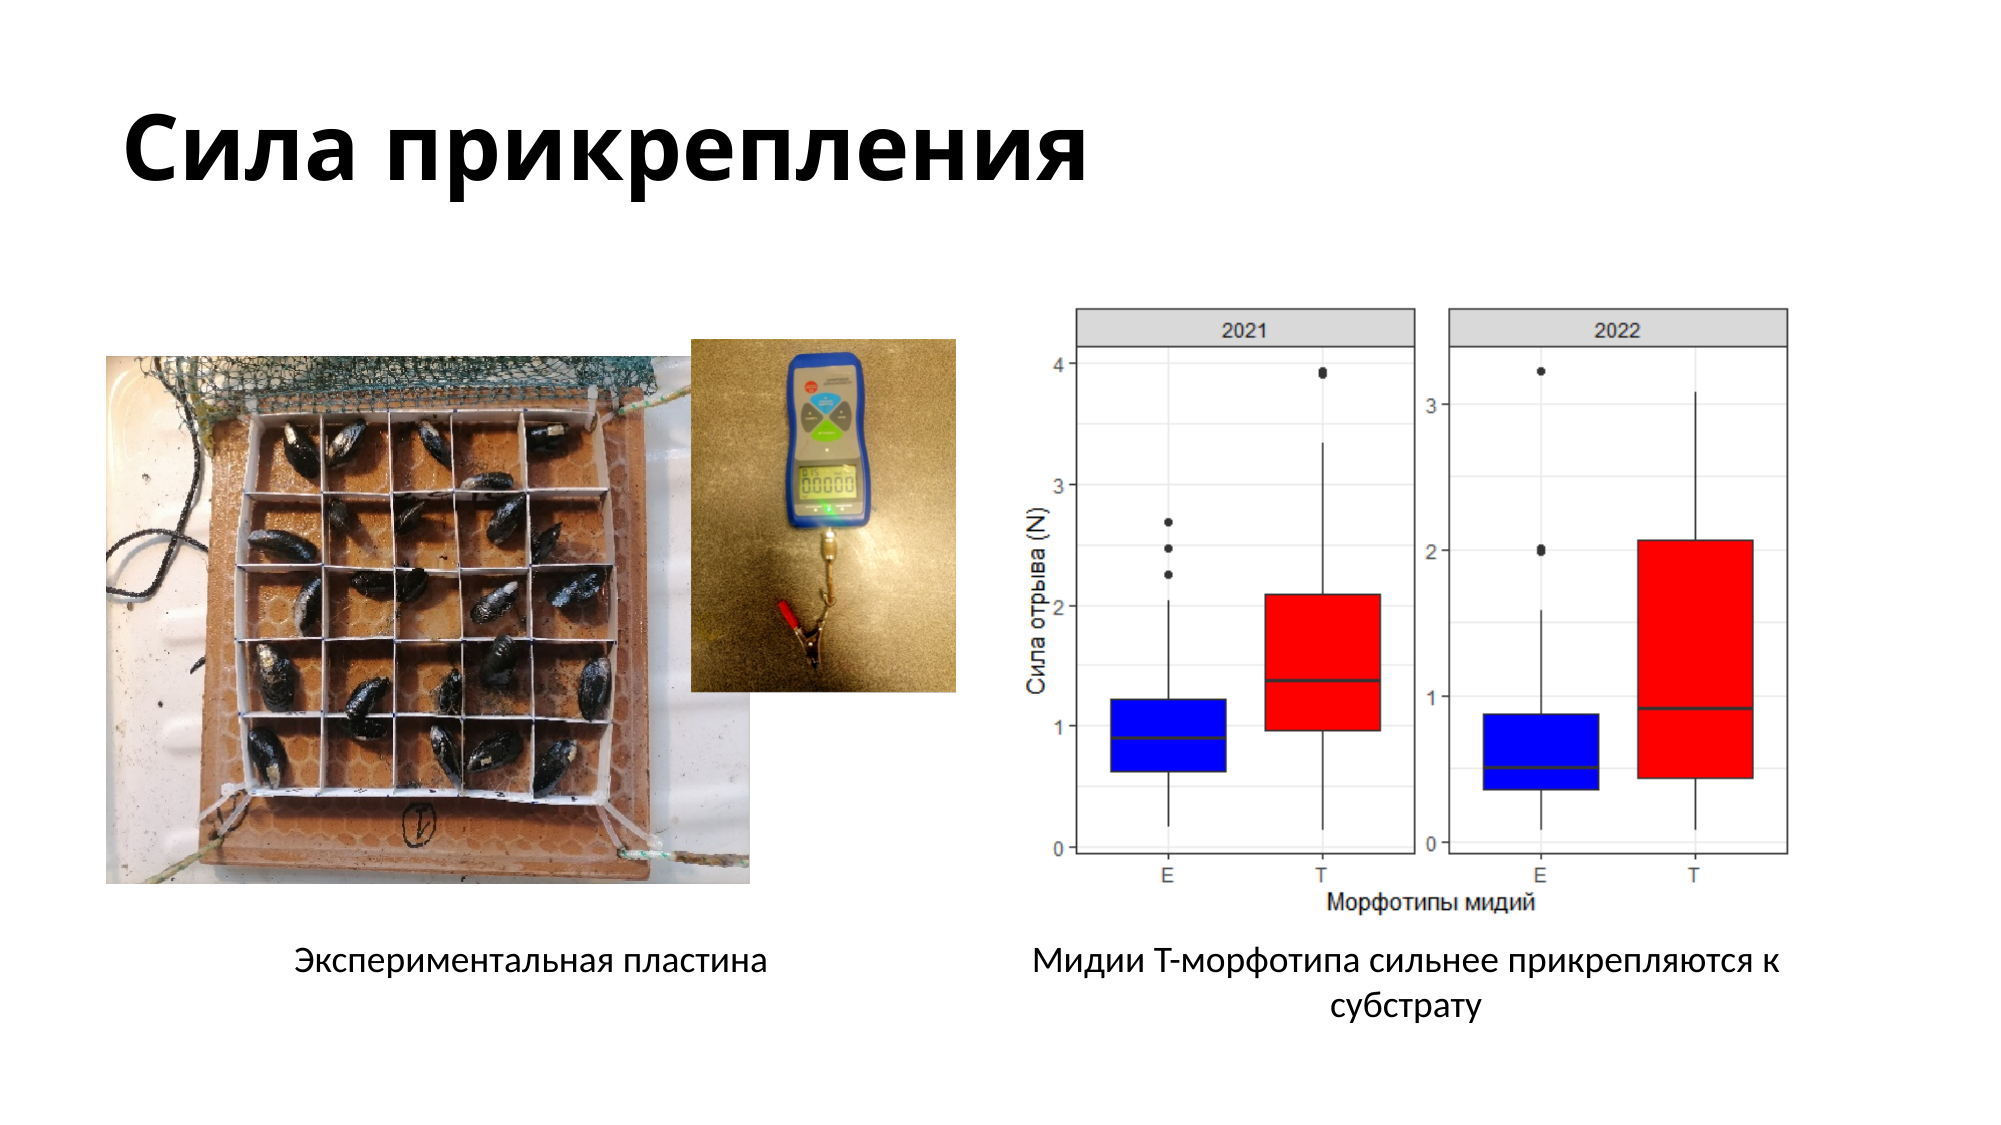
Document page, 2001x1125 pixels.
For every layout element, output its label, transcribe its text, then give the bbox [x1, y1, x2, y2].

picture [1012, 297, 1800, 928]
picture [106, 339, 957, 884]
text_box Мидии T-морфотипа сильнее прикрепляются к субстрату [981, 927, 1832, 1011]
title Сила прикрепления [106, 42, 1832, 260]
text_box Экспериментальная пластина [106, 927, 957, 1011]
